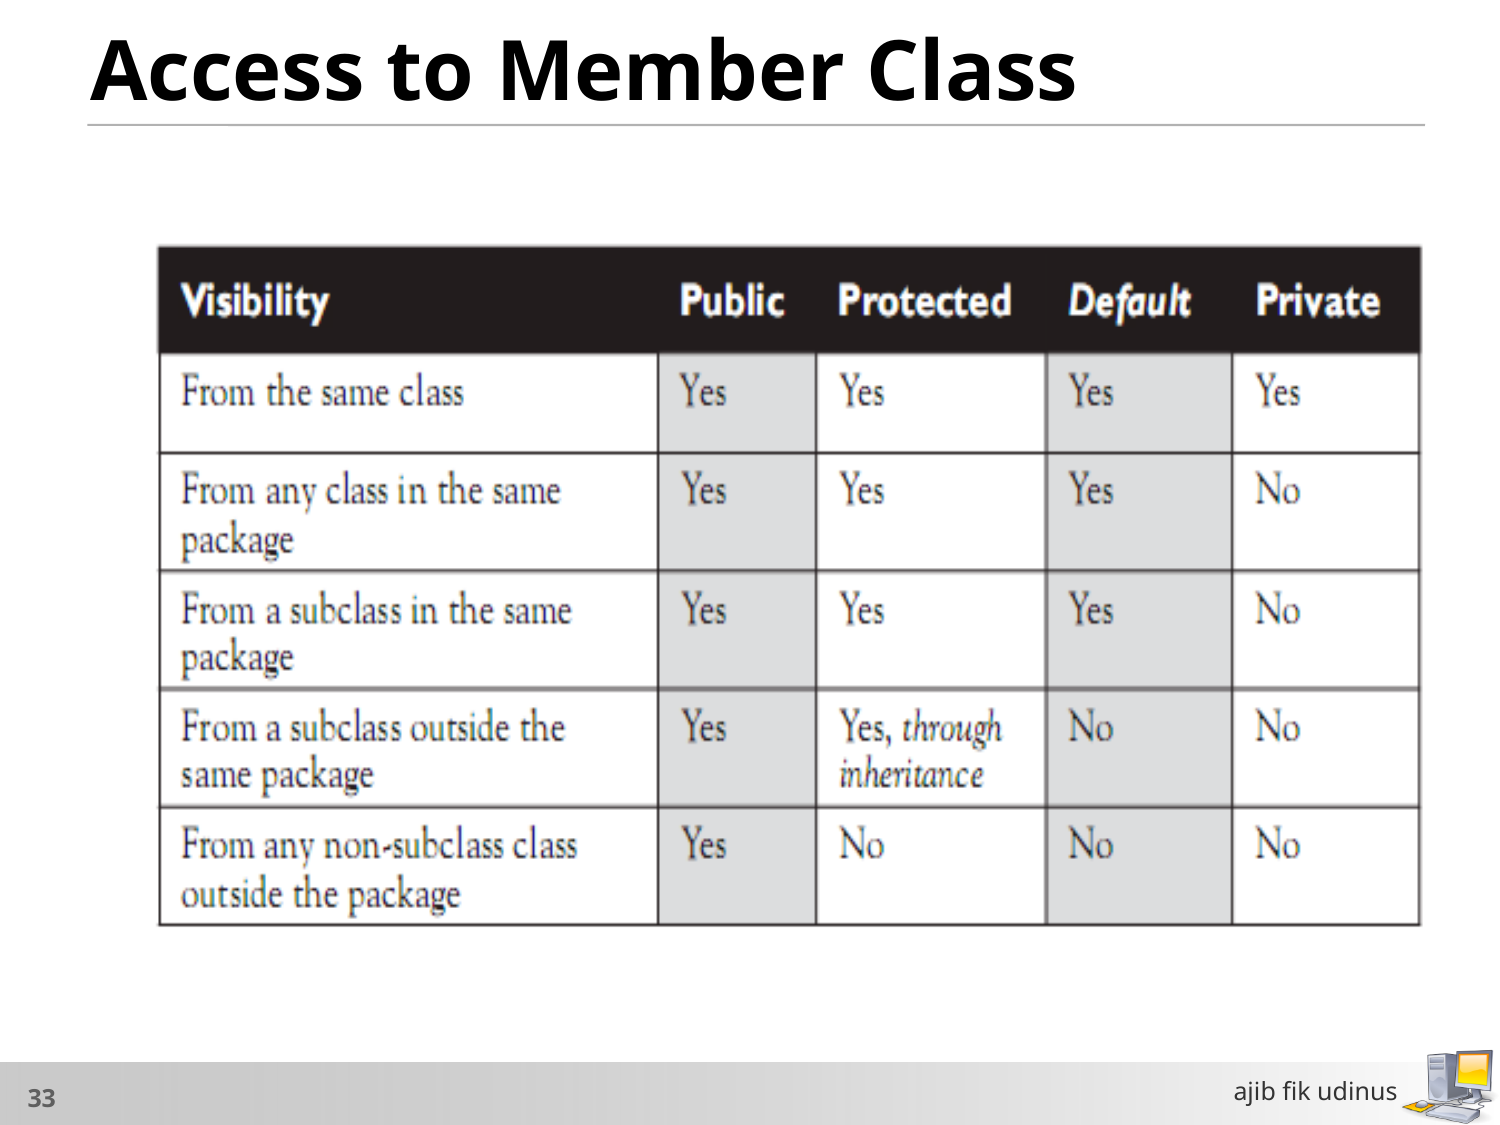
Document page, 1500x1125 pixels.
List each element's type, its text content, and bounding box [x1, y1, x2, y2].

slide_number 33 [12, 1074, 363, 1113]
picture [1400, 1046, 1500, 1125]
picture [137, 237, 1435, 938]
footer ajib fik udinus [937, 1034, 1413, 1113]
title Access to Member Class [74, 0, 1451, 126]
